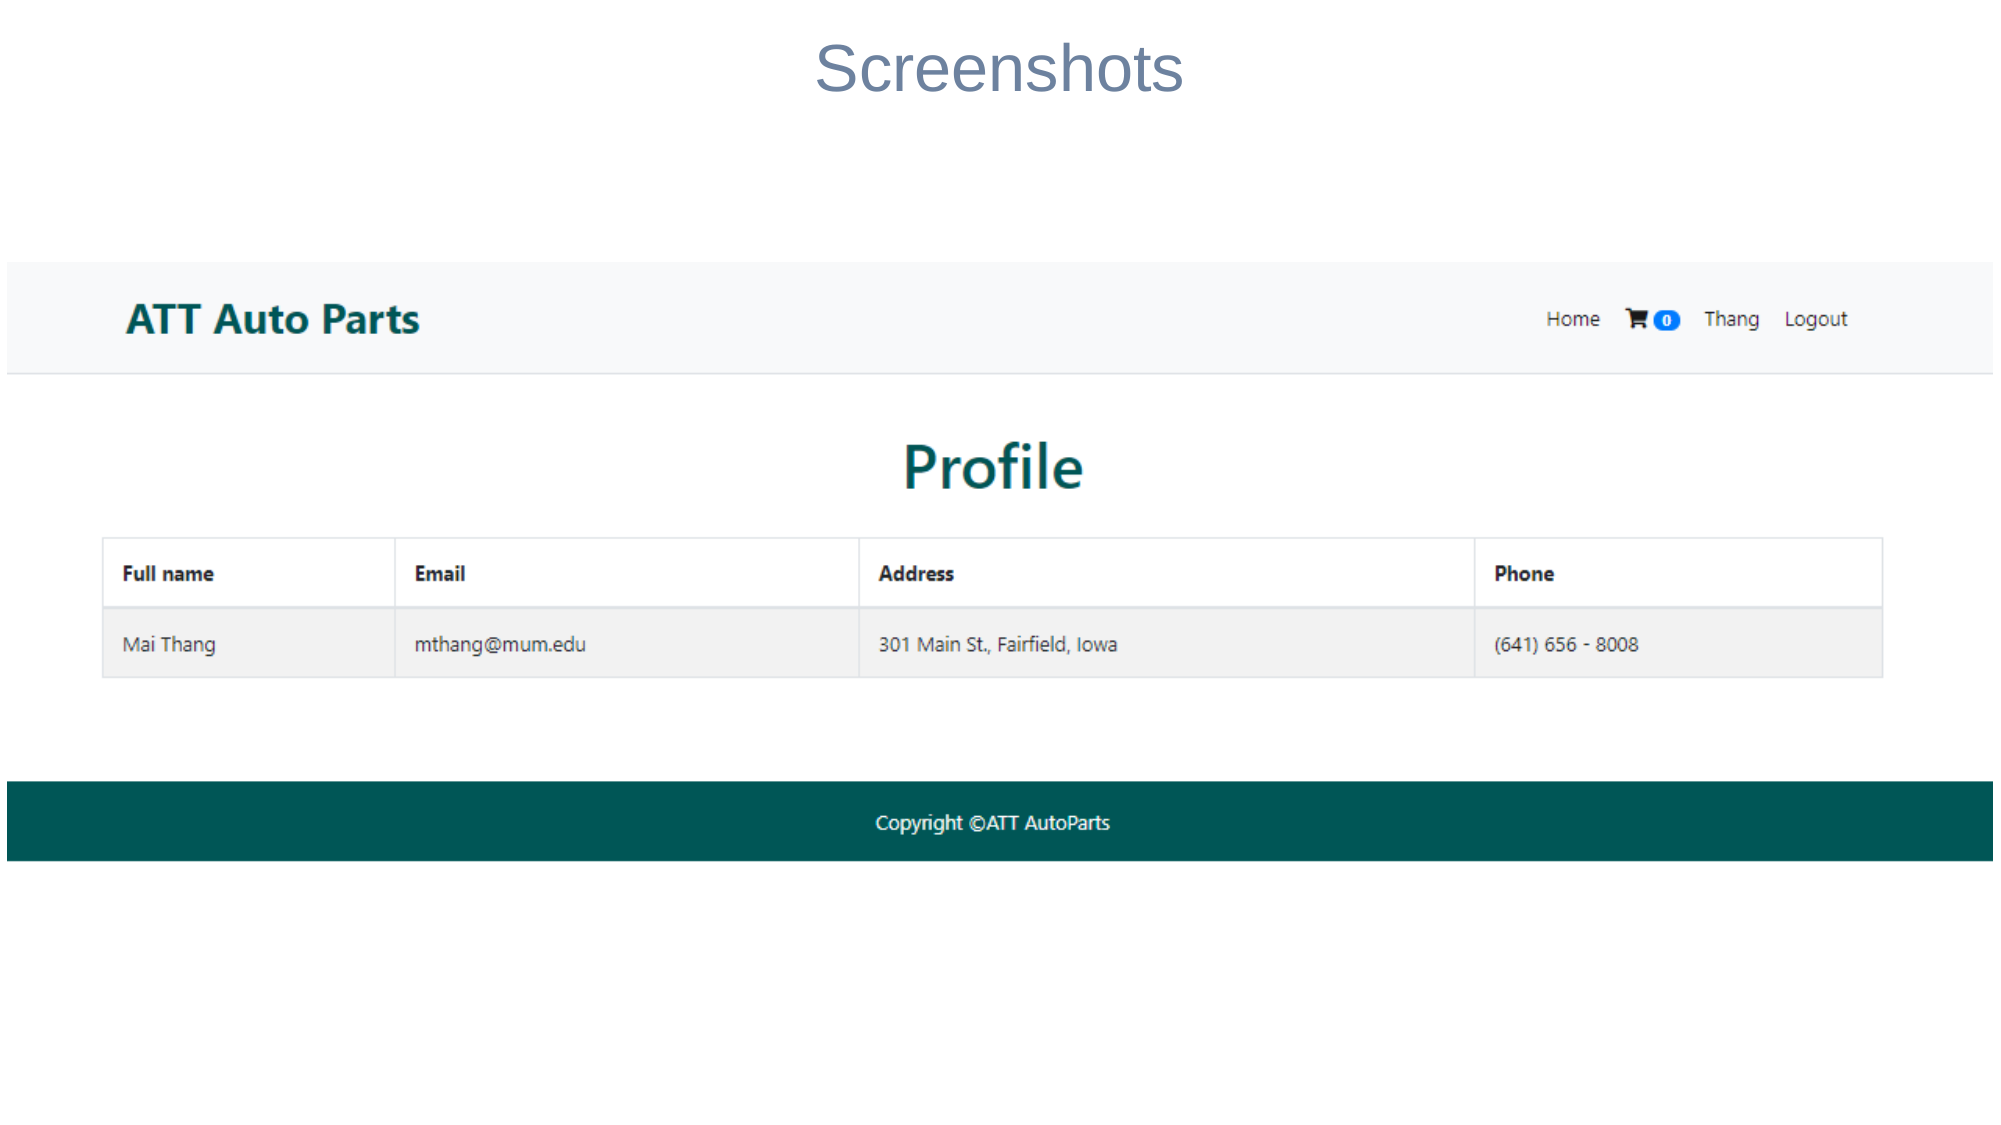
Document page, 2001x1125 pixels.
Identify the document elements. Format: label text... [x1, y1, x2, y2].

picture [6, 262, 1993, 863]
title Screenshots [137, 25, 1863, 115]
